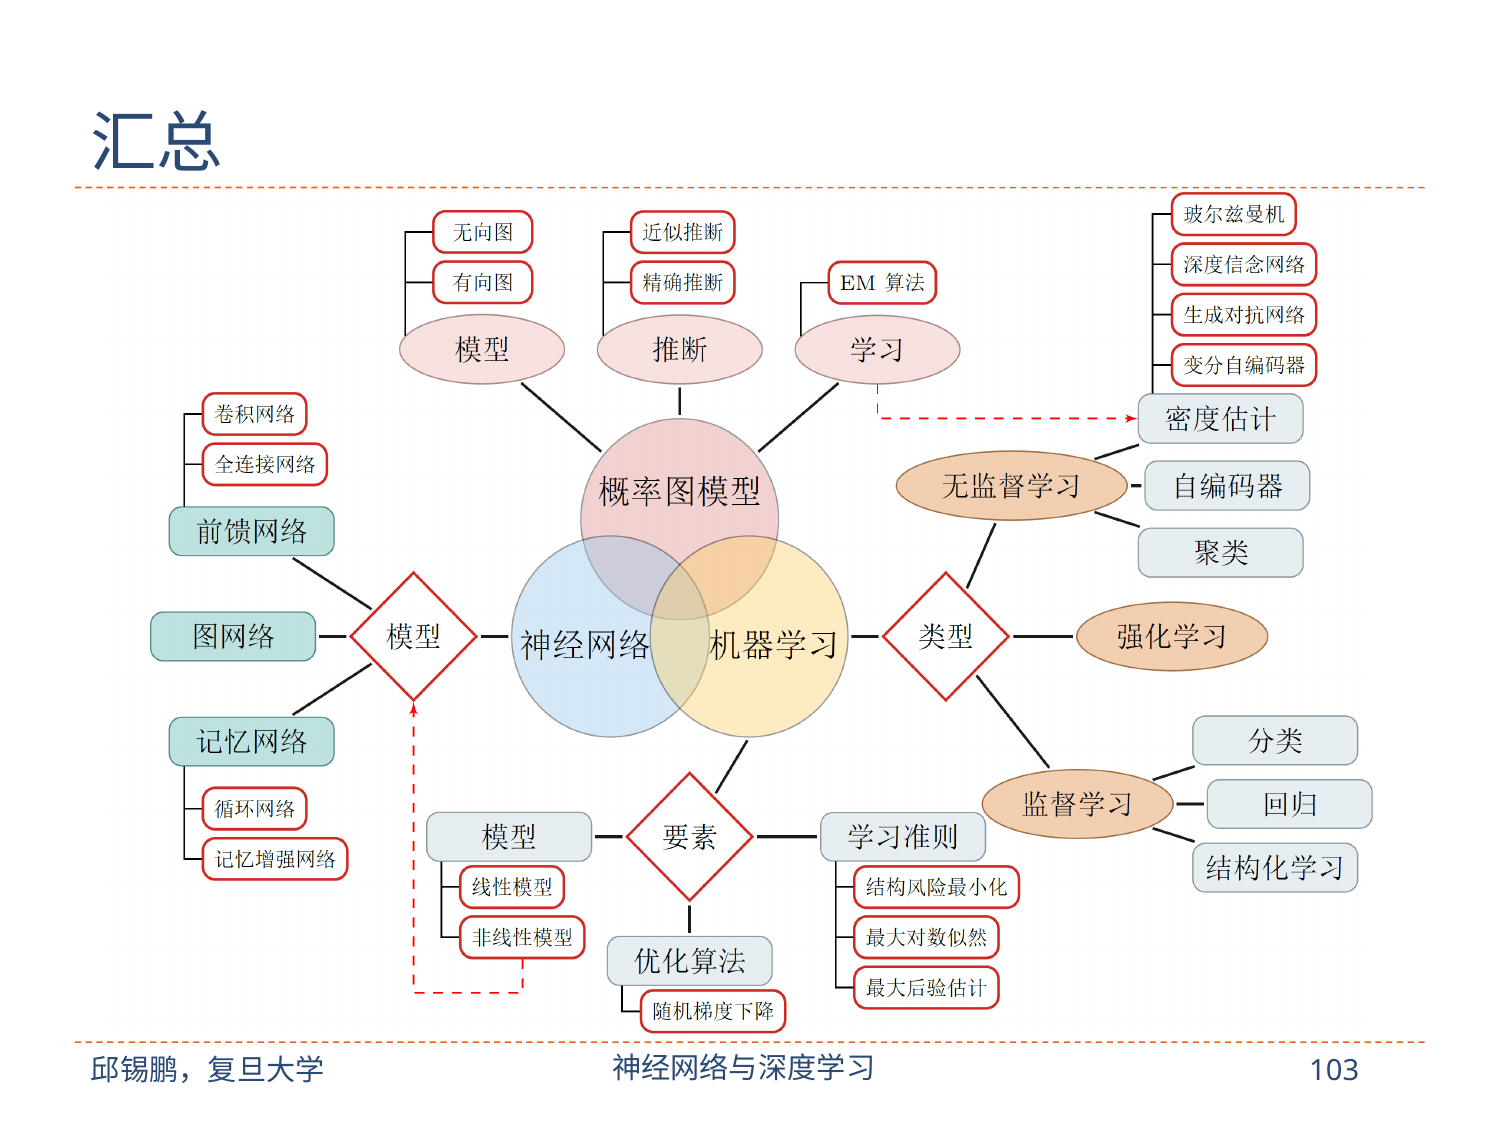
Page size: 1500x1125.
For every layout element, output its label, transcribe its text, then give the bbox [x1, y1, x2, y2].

title 汇总 [75, 24, 1425, 188]
picture [99, 188, 1376, 1035]
